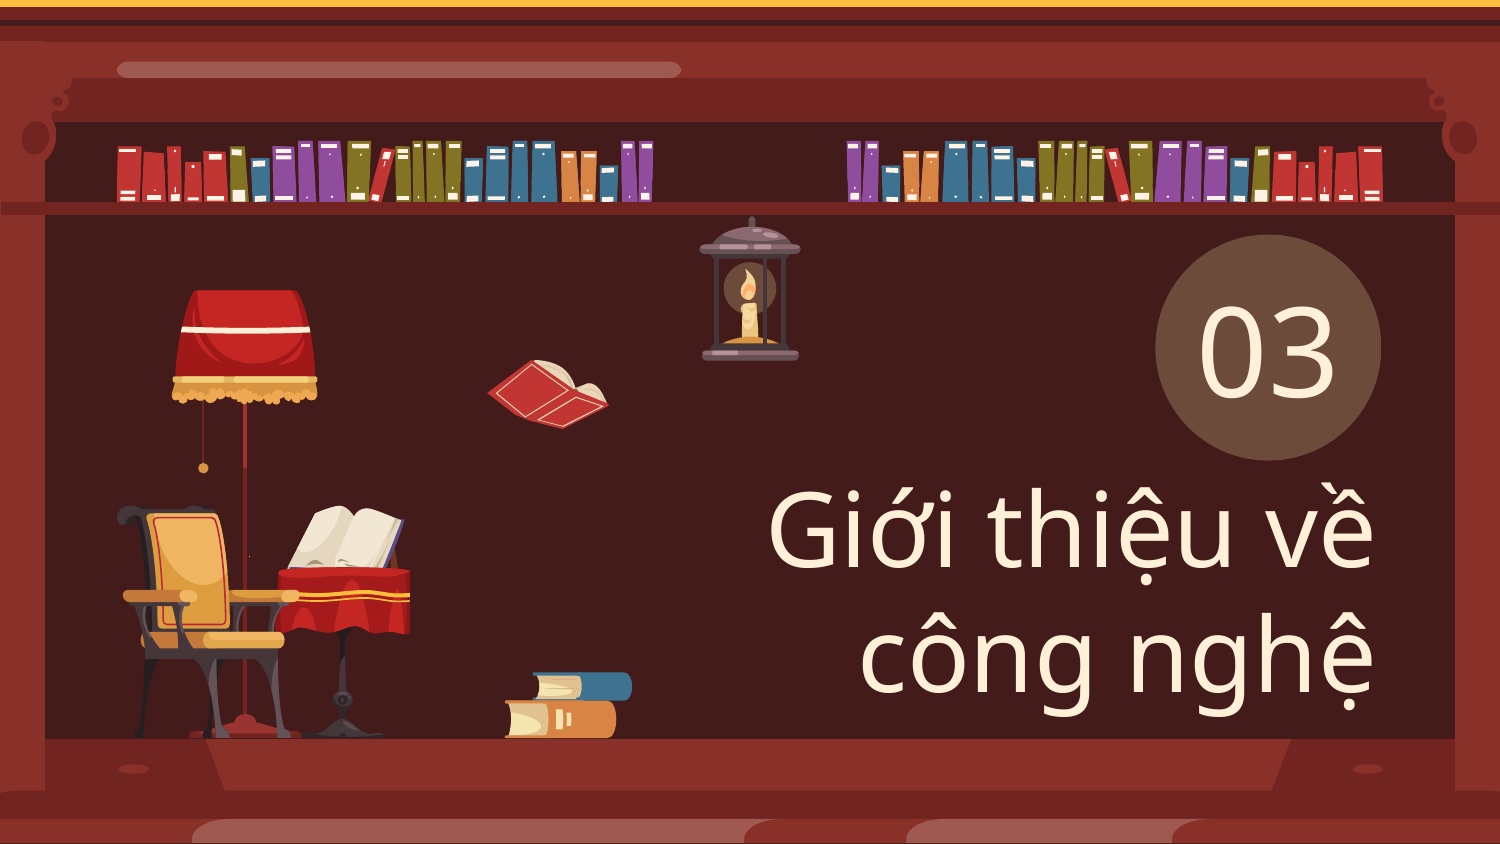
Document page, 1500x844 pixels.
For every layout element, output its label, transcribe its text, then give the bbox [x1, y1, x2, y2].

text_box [490, 363, 609, 427]
title 03 [1161, 278, 1376, 417]
text_box [1179, 417, 1358, 461]
text_box [1, 201, 1500, 215]
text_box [846, 140, 1384, 204]
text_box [116, 140, 654, 204]
text_box [1179, 234, 1358, 278]
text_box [116, 290, 411, 739]
title Giới thiệu về công nghệ [561, 519, 1393, 658]
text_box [504, 672, 636, 739]
text_box [1155, 312, 1161, 383]
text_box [696, 215, 804, 361]
text_box [1376, 312, 1382, 382]
